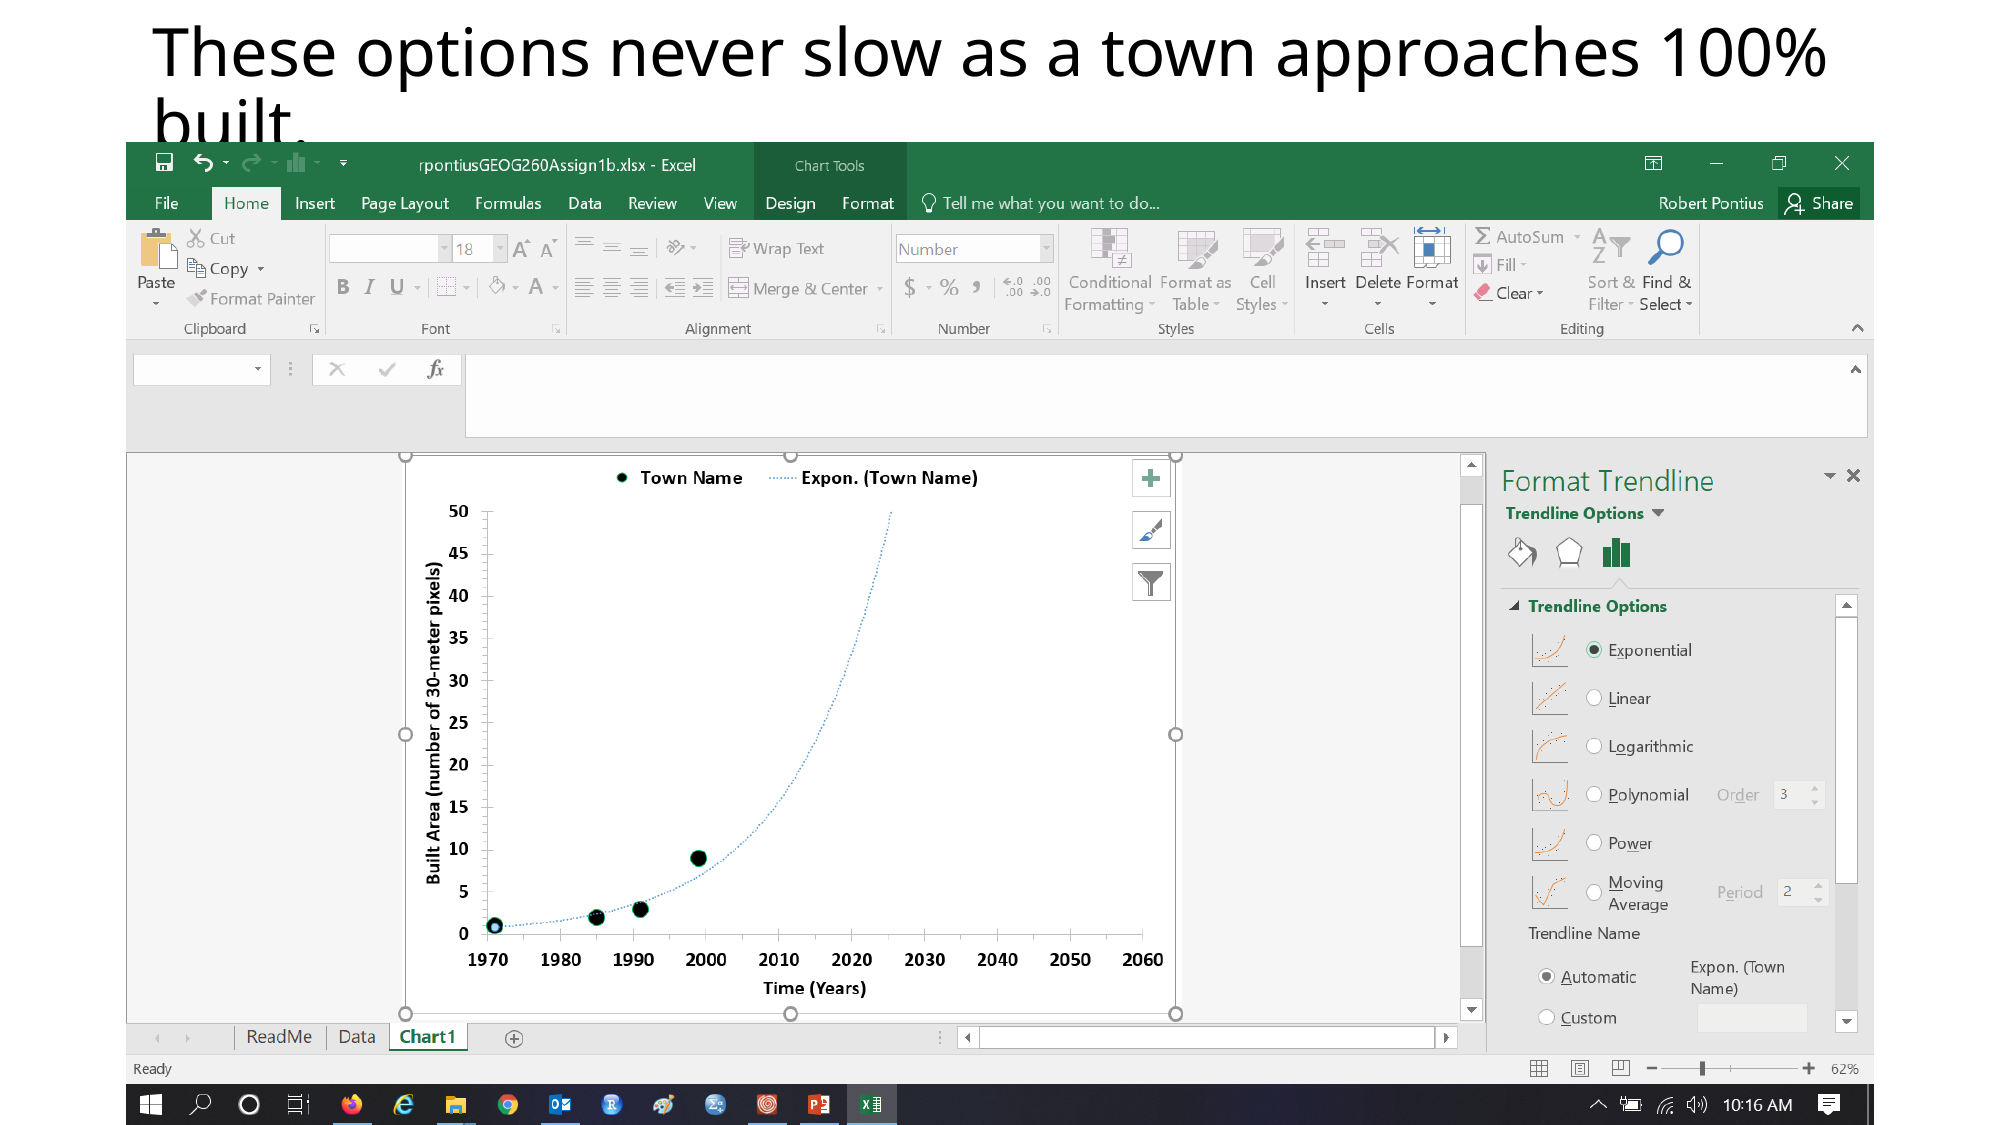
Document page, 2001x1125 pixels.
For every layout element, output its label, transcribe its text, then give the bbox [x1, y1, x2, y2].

title These options never slow as a town approaches 100% built. [137, 59, 1863, 123]
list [126, 142, 1874, 1125]
